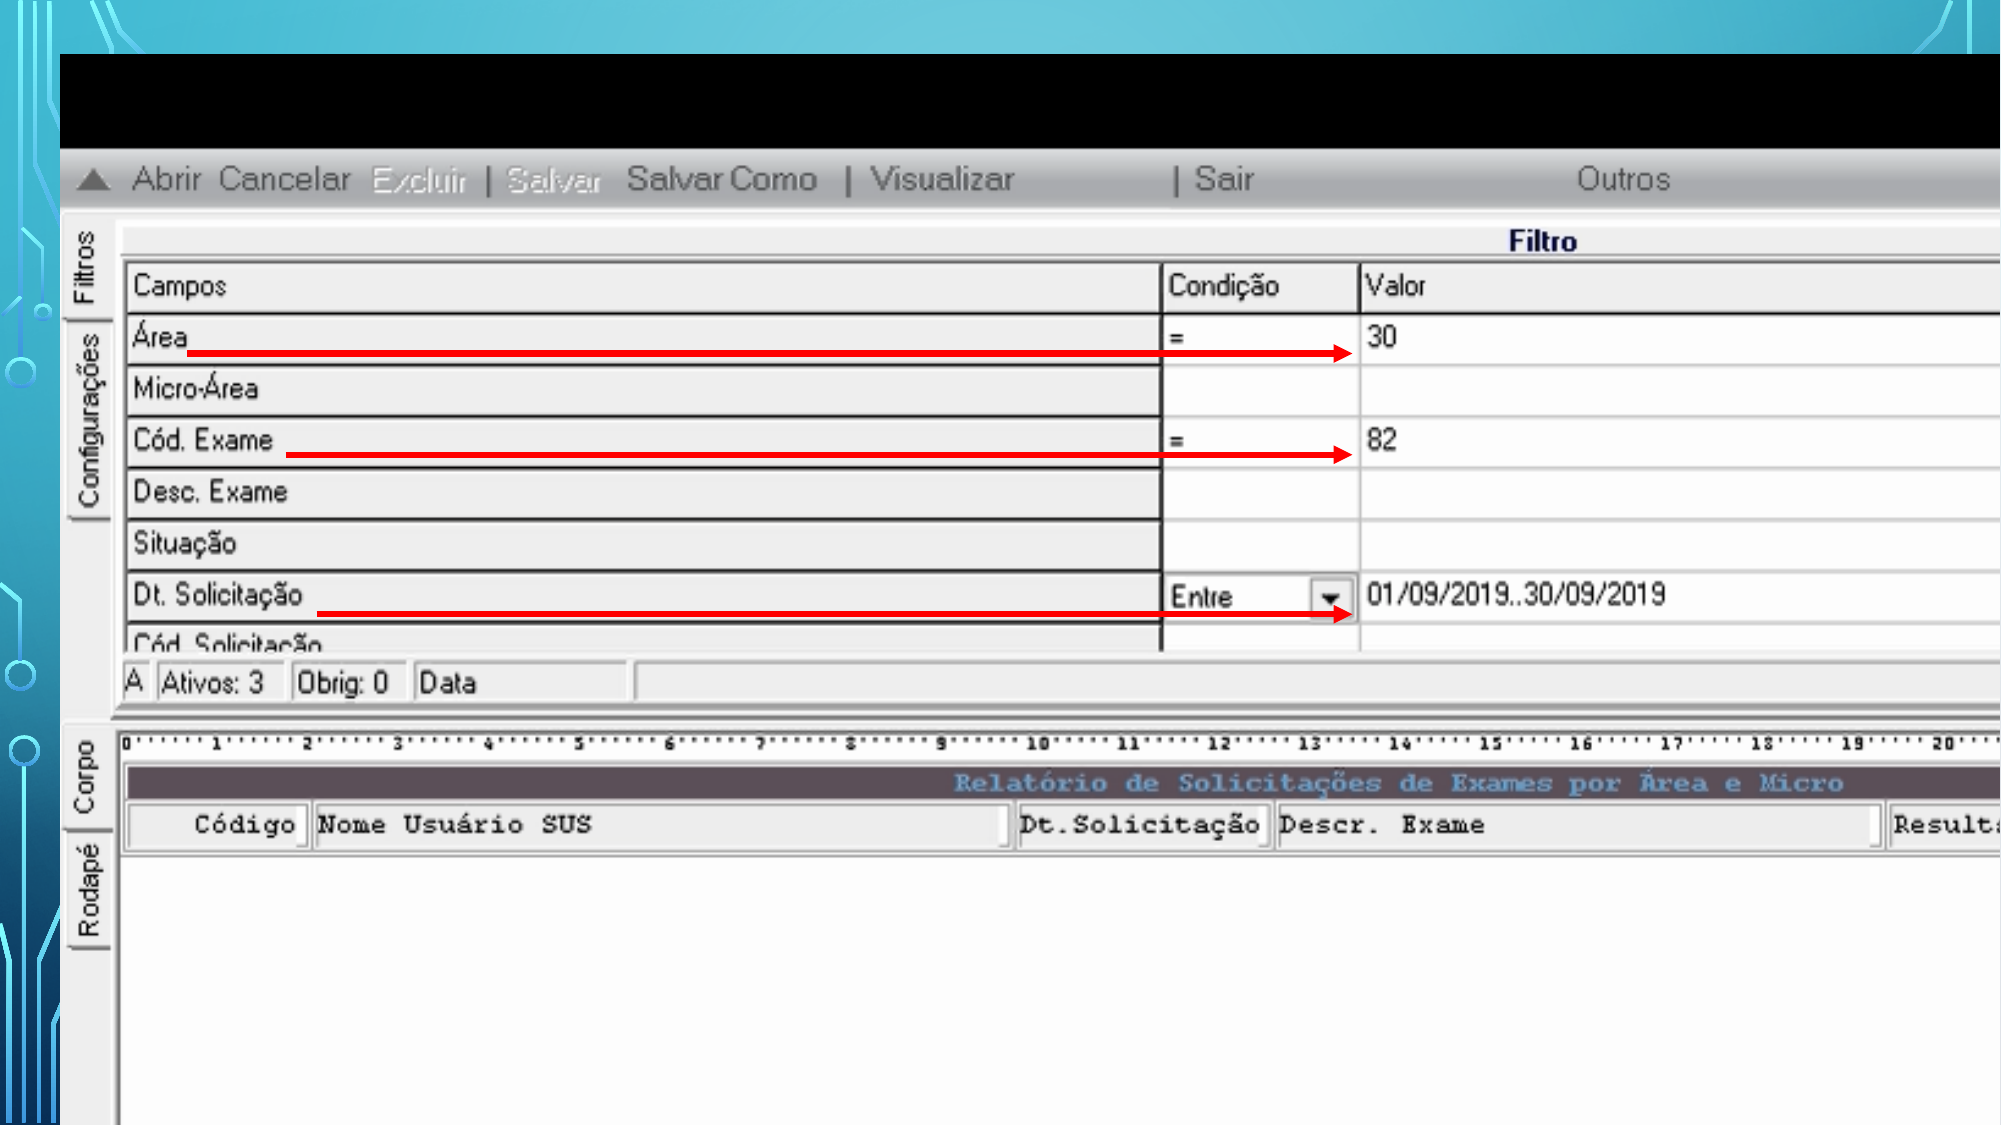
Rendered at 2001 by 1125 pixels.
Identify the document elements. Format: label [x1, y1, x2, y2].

list [59, 54, 2000, 1125]
